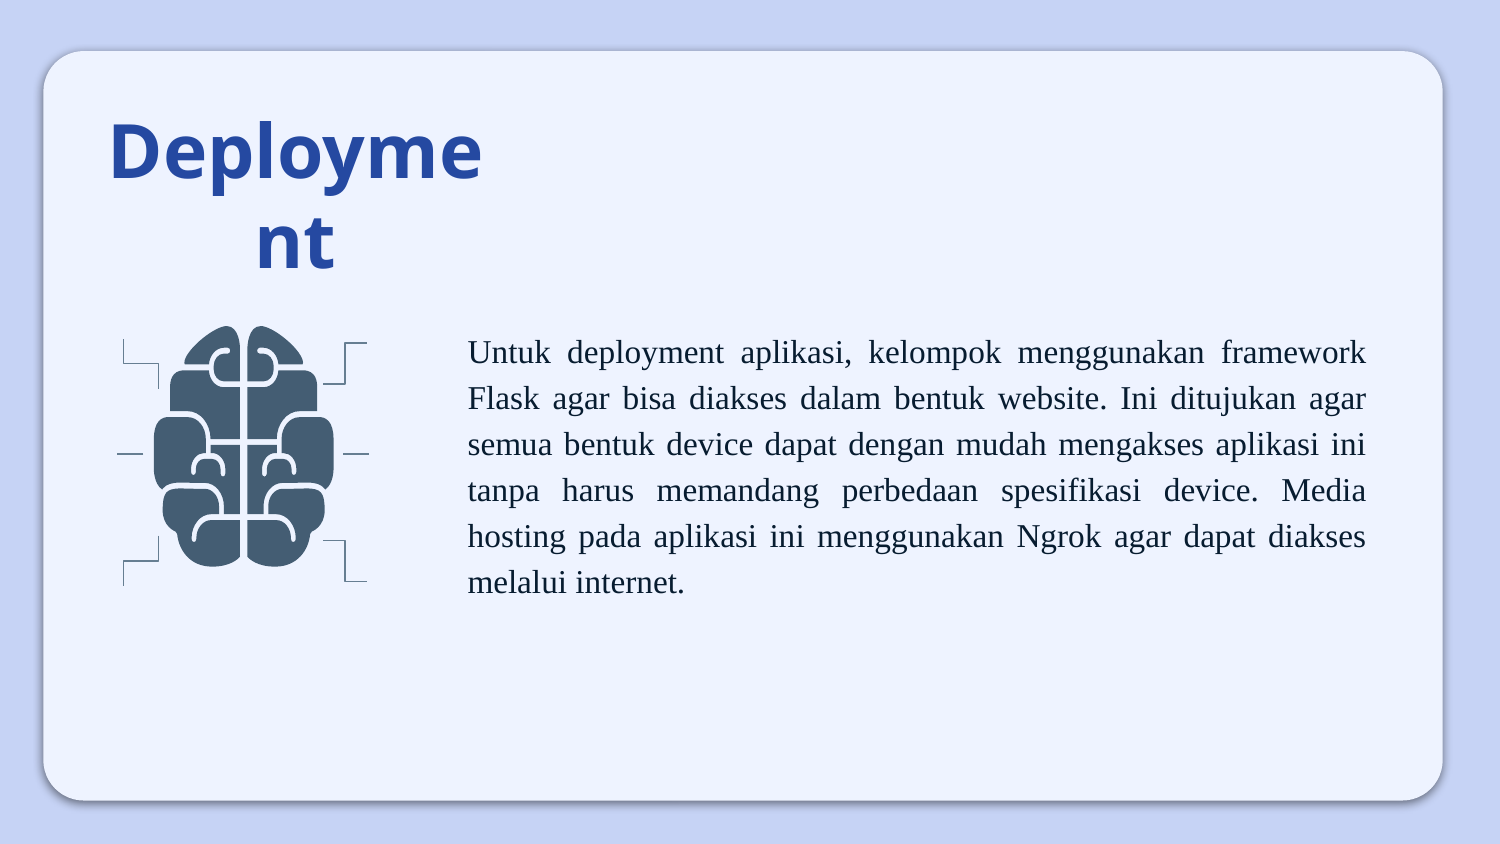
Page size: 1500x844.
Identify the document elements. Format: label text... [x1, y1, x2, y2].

subtitle Untuk deployment aplikasi, kelompok menggunakan framework Flask agar bisa diakses dalam bentuk website. Ini ditujukan agar semua bentuk device dapat dengan mudah mengakses aplikasi ini tanpa harus memandang perbedaan spesifikasi device. Media hosting pada aplikasi ini menggunakan Ngrok agar dapat diakses melalui internet. [452, 309, 1383, 756]
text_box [116, 325, 370, 587]
title Deployment [73, 88, 519, 301]
